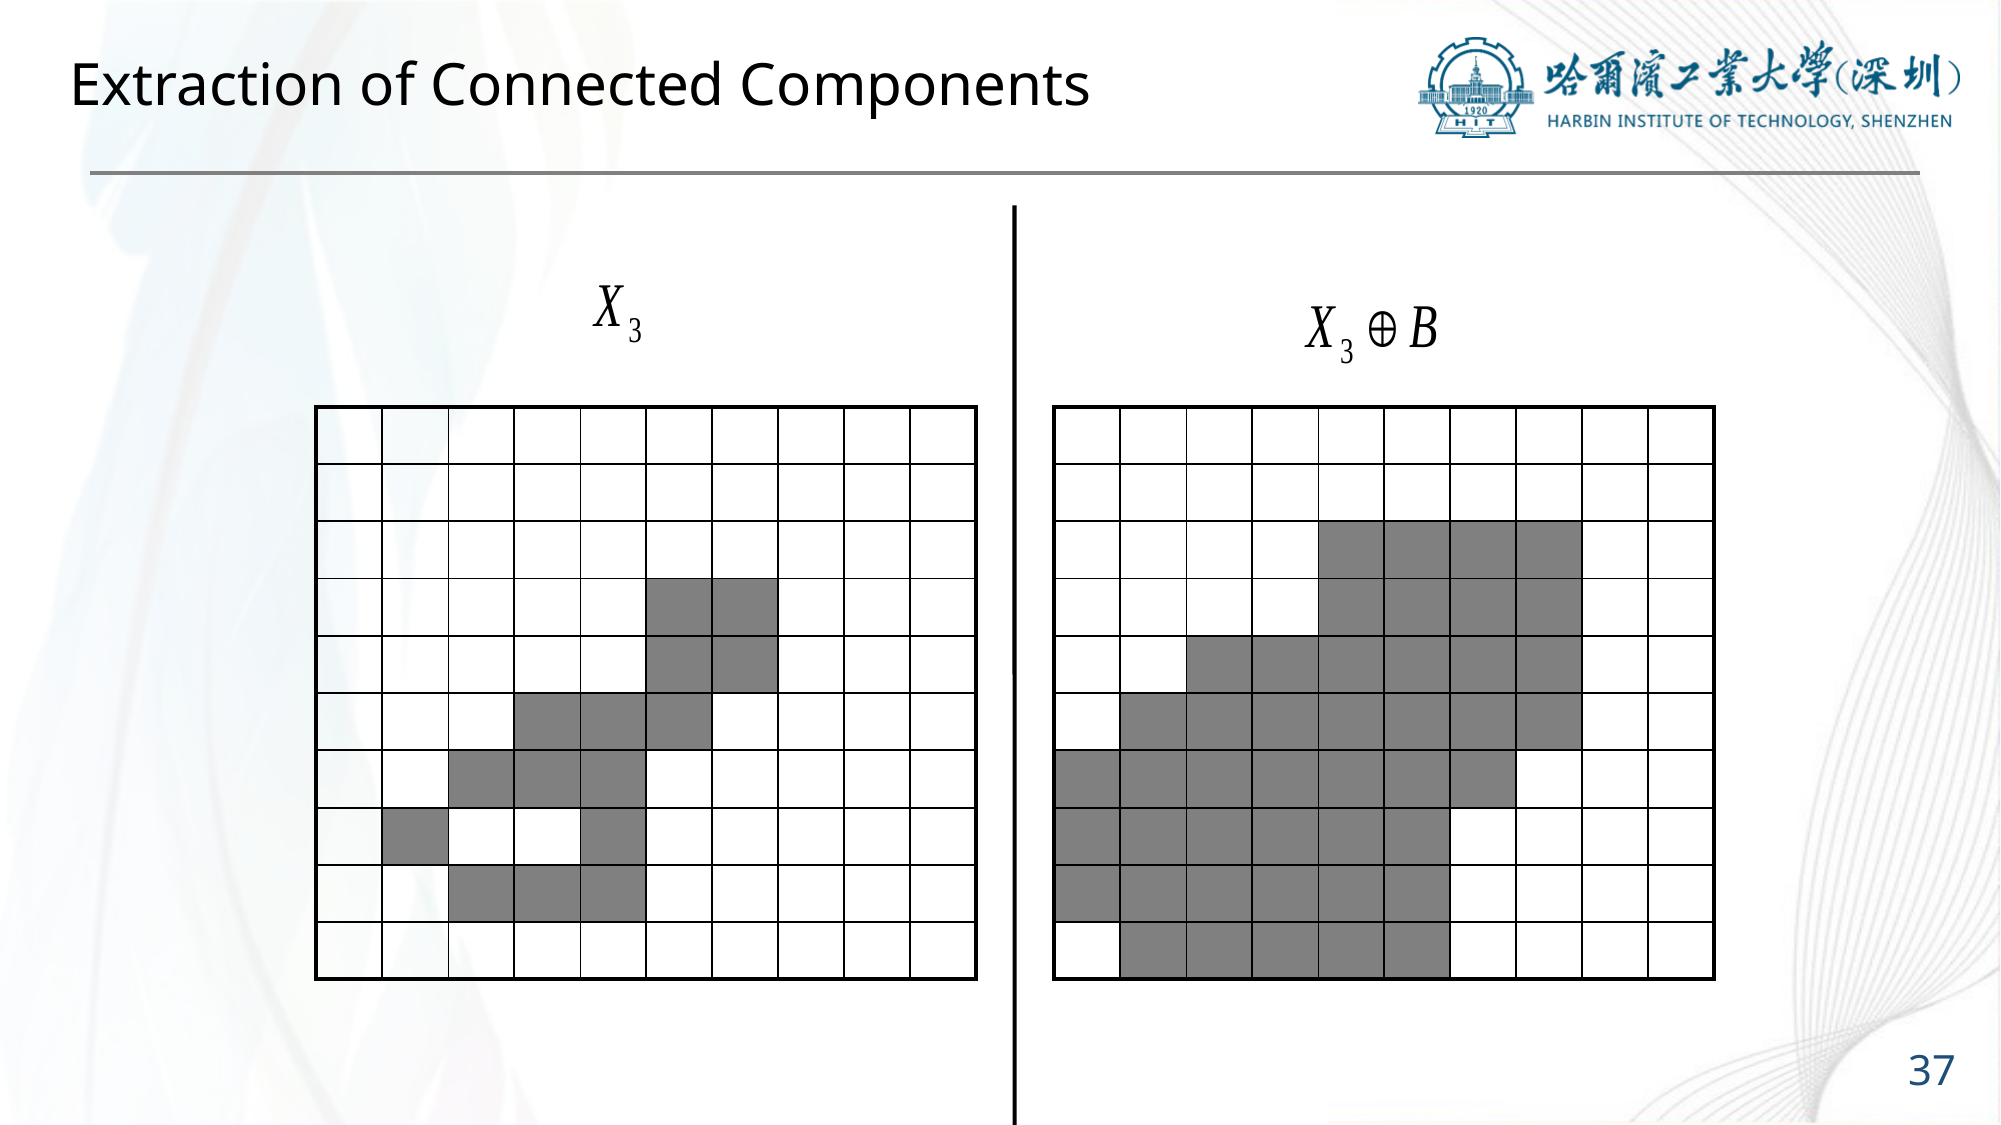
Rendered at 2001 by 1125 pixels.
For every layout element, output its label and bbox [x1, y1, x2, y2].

table_cell [318, 866, 381, 921]
table_cell [779, 751, 843, 807]
table_cell [1056, 579, 1119, 635]
table_cell [449, 923, 513, 977]
table_cell [1649, 637, 1712, 692]
table_cell [1385, 579, 1449, 635]
table_cell [845, 522, 909, 578]
table_header [515, 409, 580, 463]
table_cell [1583, 579, 1647, 635]
table_cell [713, 637, 777, 692]
table_cell [1451, 522, 1515, 578]
table_cell [911, 694, 974, 749]
table_cell [1319, 751, 1383, 807]
table_cell [779, 637, 843, 692]
table_cell [1056, 751, 1119, 807]
table_cell [1319, 866, 1383, 921]
table_cell [911, 522, 974, 578]
table_cell [1056, 923, 1119, 977]
table_cell [845, 809, 909, 864]
table_header [713, 409, 777, 463]
table_cell [1649, 866, 1712, 921]
table_cell [1517, 522, 1581, 578]
table_cell [1319, 923, 1383, 977]
table_cell [449, 522, 513, 578]
table_cell [911, 809, 974, 864]
table_cell [1121, 465, 1186, 520]
table_cell [1385, 751, 1449, 807]
table_cell [1121, 694, 1186, 749]
table_cell [1517, 751, 1581, 807]
table_cell [1451, 694, 1515, 749]
table_header [1517, 409, 1581, 463]
table_cell [647, 637, 711, 692]
table_cell [1649, 465, 1712, 520]
table_cell [1319, 522, 1383, 578]
table_header [1319, 409, 1383, 463]
table_cell [647, 522, 711, 578]
table_cell [1253, 465, 1318, 520]
table_cell [713, 923, 777, 977]
table_cell [515, 809, 580, 864]
table_cell [647, 809, 711, 864]
table_cell [1583, 694, 1647, 749]
table_cell [1319, 694, 1383, 749]
table_cell [515, 751, 580, 807]
table_cell [383, 522, 448, 578]
table_cell [647, 465, 711, 520]
table_cell [581, 522, 645, 578]
table_cell [647, 694, 711, 749]
table_cell [1385, 522, 1449, 578]
table_cell [1319, 579, 1383, 635]
table_header [1187, 409, 1251, 463]
table_cell [1056, 866, 1119, 921]
table_cell [911, 637, 974, 692]
table_cell [383, 866, 448, 921]
table_cell [1253, 579, 1318, 635]
table_cell [1253, 923, 1318, 977]
table_cell [1649, 522, 1712, 578]
table_cell [1253, 522, 1318, 578]
table_cell [845, 465, 909, 520]
table_cell [845, 579, 909, 635]
table_cell [581, 694, 645, 749]
table_cell [1517, 809, 1581, 864]
table_cell [318, 751, 381, 807]
table_cell [1187, 579, 1251, 635]
table_cell [1583, 923, 1647, 977]
table_cell [318, 579, 381, 635]
table_cell [647, 751, 711, 807]
table_cell [713, 866, 777, 921]
table_cell [1121, 866, 1186, 921]
table_cell [845, 694, 909, 749]
table_cell [515, 579, 580, 635]
table_cell [1187, 694, 1251, 749]
table_cell [1451, 809, 1515, 864]
table_header [911, 409, 974, 463]
table_cell [1056, 522, 1119, 578]
table_cell [779, 809, 843, 864]
table_cell [713, 522, 777, 578]
table_cell [318, 637, 381, 692]
table_cell [318, 522, 381, 578]
table_cell [1517, 694, 1581, 749]
table_cell [779, 465, 843, 520]
table_cell [449, 866, 513, 921]
table_cell [1385, 694, 1449, 749]
table_cell [647, 579, 711, 635]
table_cell [1583, 522, 1647, 578]
table_cell [1649, 751, 1712, 807]
table_cell [1253, 809, 1318, 864]
table_cell [1187, 923, 1251, 977]
table_cell [1319, 465, 1383, 520]
table_cell [1583, 866, 1647, 921]
table_cell [1517, 923, 1581, 977]
table_cell [383, 579, 448, 635]
table_cell [383, 809, 448, 864]
table_cell [581, 465, 645, 520]
table_cell [1583, 751, 1647, 807]
table_cell [449, 465, 513, 520]
table_cell [1517, 579, 1581, 635]
table_cell [845, 637, 909, 692]
table_header [647, 409, 711, 463]
table_cell [581, 751, 645, 807]
table_cell [1121, 923, 1186, 977]
table_cell [713, 579, 777, 635]
table_cell [515, 923, 580, 977]
table_cell [1056, 637, 1119, 692]
table_cell [383, 637, 448, 692]
table_cell [713, 751, 777, 807]
title [54, 0, 1385, 174]
table_cell [1187, 751, 1251, 807]
table_cell [1385, 637, 1449, 692]
table_cell [581, 809, 645, 864]
picture [0, 0, 2001, 1125]
table_cell [911, 866, 974, 921]
table_cell [449, 751, 513, 807]
table_cell [1121, 579, 1186, 635]
table_cell [383, 751, 448, 807]
table_header [1056, 409, 1119, 463]
table_cell [647, 923, 711, 977]
table_cell [1121, 809, 1186, 864]
table_cell [1253, 866, 1318, 921]
table_cell [1451, 637, 1515, 692]
slide_number [1521, 1042, 1972, 1103]
table_cell [318, 694, 381, 749]
table_cell [515, 522, 580, 578]
table_header [1253, 409, 1318, 463]
table_cell [1649, 694, 1712, 749]
table_cell [779, 694, 843, 749]
table_cell [1187, 809, 1251, 864]
table_cell [449, 809, 513, 864]
table_cell [1056, 809, 1119, 864]
table_cell [1121, 751, 1186, 807]
table_cell [318, 923, 381, 977]
table_cell [1451, 866, 1515, 921]
table_cell [1056, 694, 1119, 749]
table_cell [1319, 637, 1383, 692]
table_header [449, 409, 513, 463]
table_cell [1583, 809, 1647, 864]
table_cell [581, 923, 645, 977]
table_cell [383, 465, 448, 520]
table_header [581, 409, 645, 463]
table_header [318, 409, 381, 463]
table_cell [383, 694, 448, 749]
table_cell [1121, 637, 1186, 692]
table_cell [581, 579, 645, 635]
table_cell [1319, 809, 1383, 864]
table_cell [449, 694, 513, 749]
table_cell [1451, 751, 1515, 807]
table_cell [779, 579, 843, 635]
table_cell [1253, 637, 1318, 692]
table_cell [1056, 465, 1119, 520]
table_cell [318, 809, 381, 864]
table_cell [779, 923, 843, 977]
table_header [1385, 409, 1449, 463]
table_cell [1517, 866, 1581, 921]
table_header [845, 409, 909, 463]
table_cell [449, 637, 513, 692]
table_cell [845, 751, 909, 807]
table_cell [911, 579, 974, 635]
table_cell [713, 465, 777, 520]
table_cell [911, 465, 974, 520]
table_header [383, 409, 448, 463]
table_cell [1187, 465, 1251, 520]
table_cell [713, 694, 777, 749]
table_header [1121, 409, 1186, 463]
table_cell [449, 579, 513, 635]
table_cell [1649, 809, 1712, 864]
table_cell [1187, 522, 1251, 578]
table_cell [845, 923, 909, 977]
table_header [1649, 409, 1712, 463]
table_cell [515, 637, 580, 692]
table_cell [911, 751, 974, 807]
table_cell [515, 866, 580, 921]
text_box [1296, 285, 1448, 379]
table_cell [318, 465, 381, 520]
table_cell [1517, 465, 1581, 520]
table_cell [581, 637, 645, 692]
table_cell [1517, 637, 1581, 692]
table_cell [1187, 637, 1251, 692]
table_cell [1649, 923, 1712, 977]
table_cell [581, 866, 645, 921]
table_cell [515, 694, 580, 749]
table_cell [1451, 579, 1515, 635]
table_cell [647, 866, 711, 921]
table_cell [779, 522, 843, 578]
table_cell [1253, 751, 1318, 807]
table_cell [1583, 465, 1647, 520]
table_header [779, 409, 843, 463]
table_cell [1385, 866, 1449, 921]
table_cell [911, 923, 974, 977]
table_cell [1121, 522, 1186, 578]
table_cell [515, 465, 580, 520]
text_box [323, 218, 987, 1125]
table_cell [1451, 923, 1515, 977]
table_cell [779, 866, 843, 921]
table_cell [1385, 923, 1449, 977]
table_cell [1649, 579, 1712, 635]
table_header [1583, 409, 1647, 463]
table_cell [1451, 465, 1515, 520]
table_cell [1583, 637, 1647, 692]
table_cell [1385, 465, 1449, 520]
table_cell [713, 809, 777, 864]
table_cell [845, 866, 909, 921]
table_cell [1385, 809, 1449, 864]
table_header [1451, 409, 1515, 463]
table_cell [1187, 866, 1251, 921]
table_cell [383, 923, 448, 977]
table_cell [1253, 694, 1318, 749]
